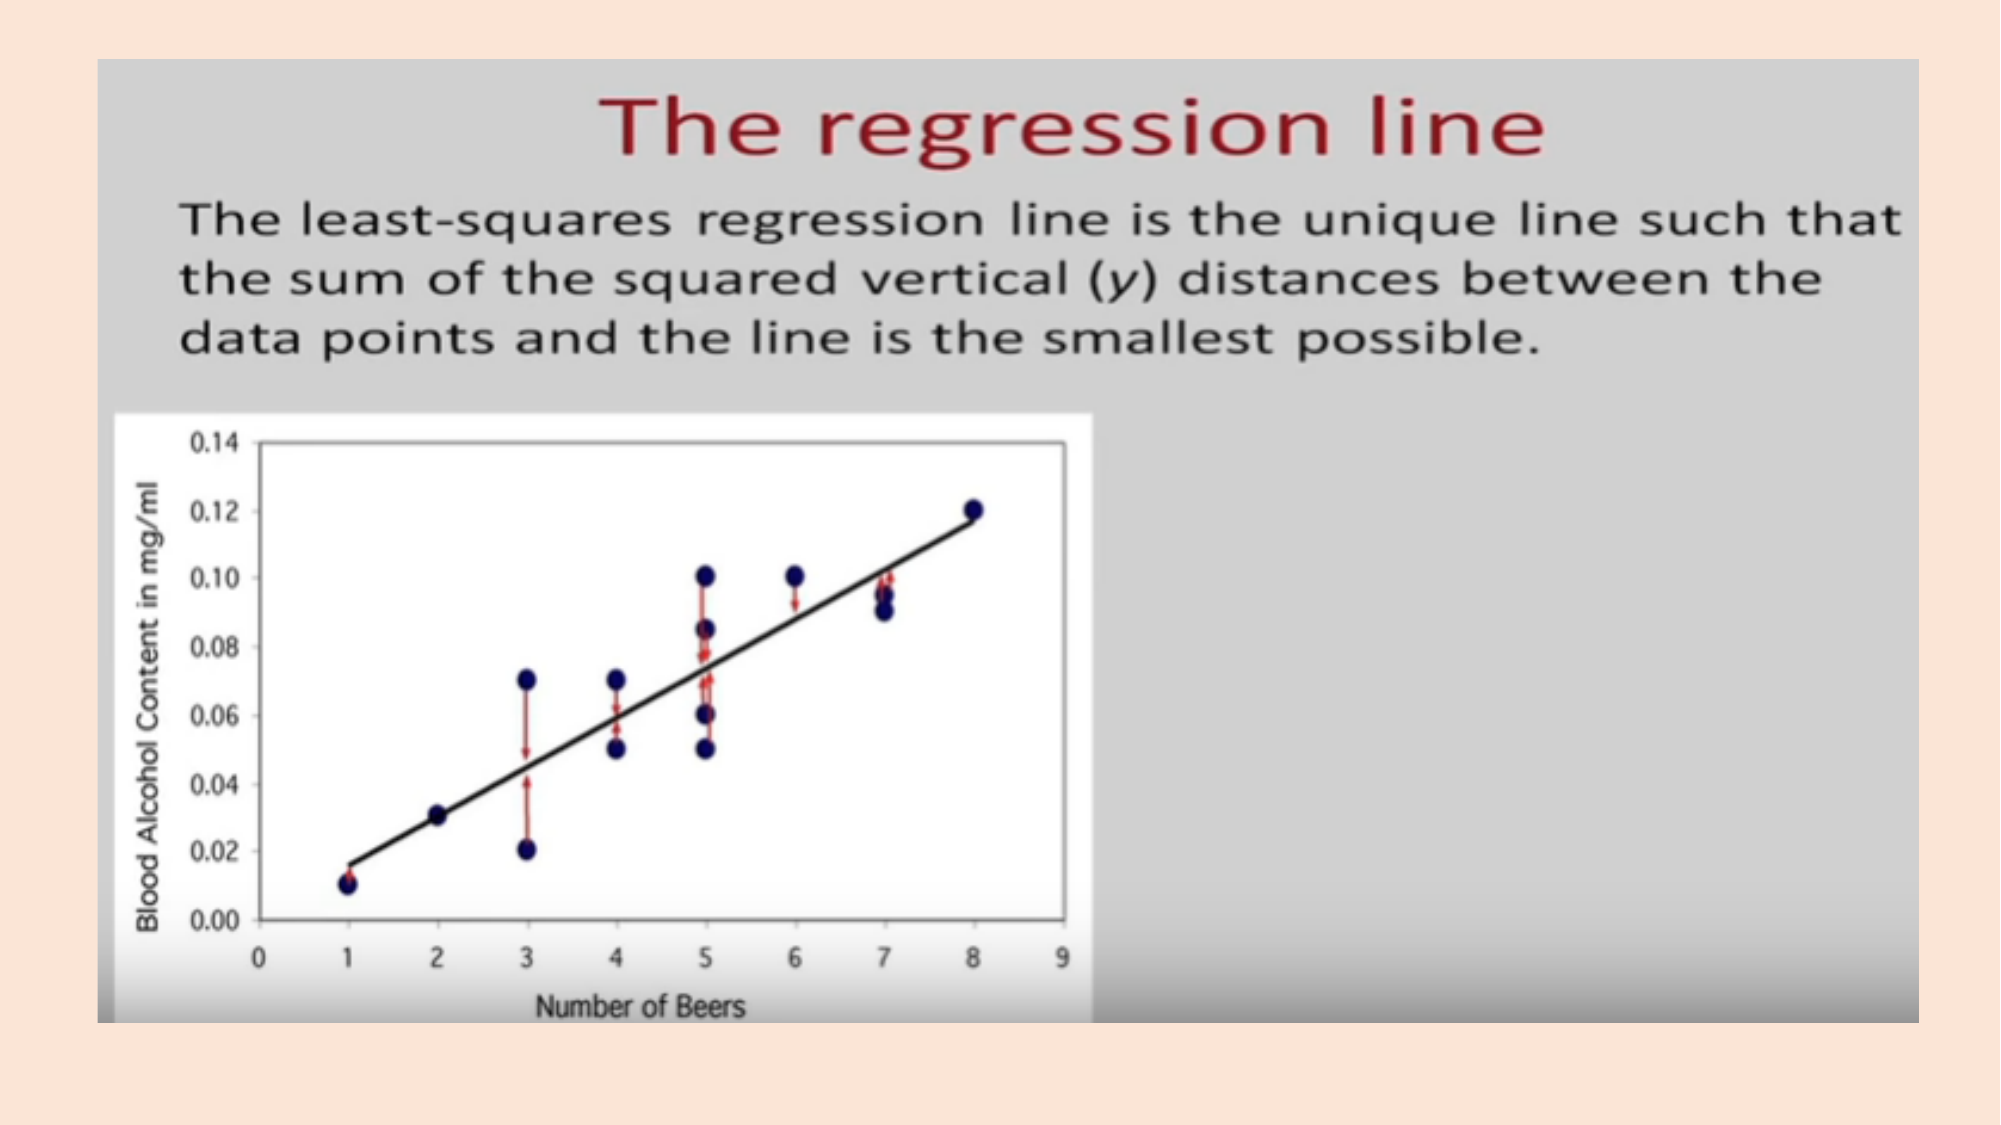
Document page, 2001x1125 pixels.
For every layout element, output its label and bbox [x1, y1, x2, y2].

picture [97, 59, 1920, 1023]
